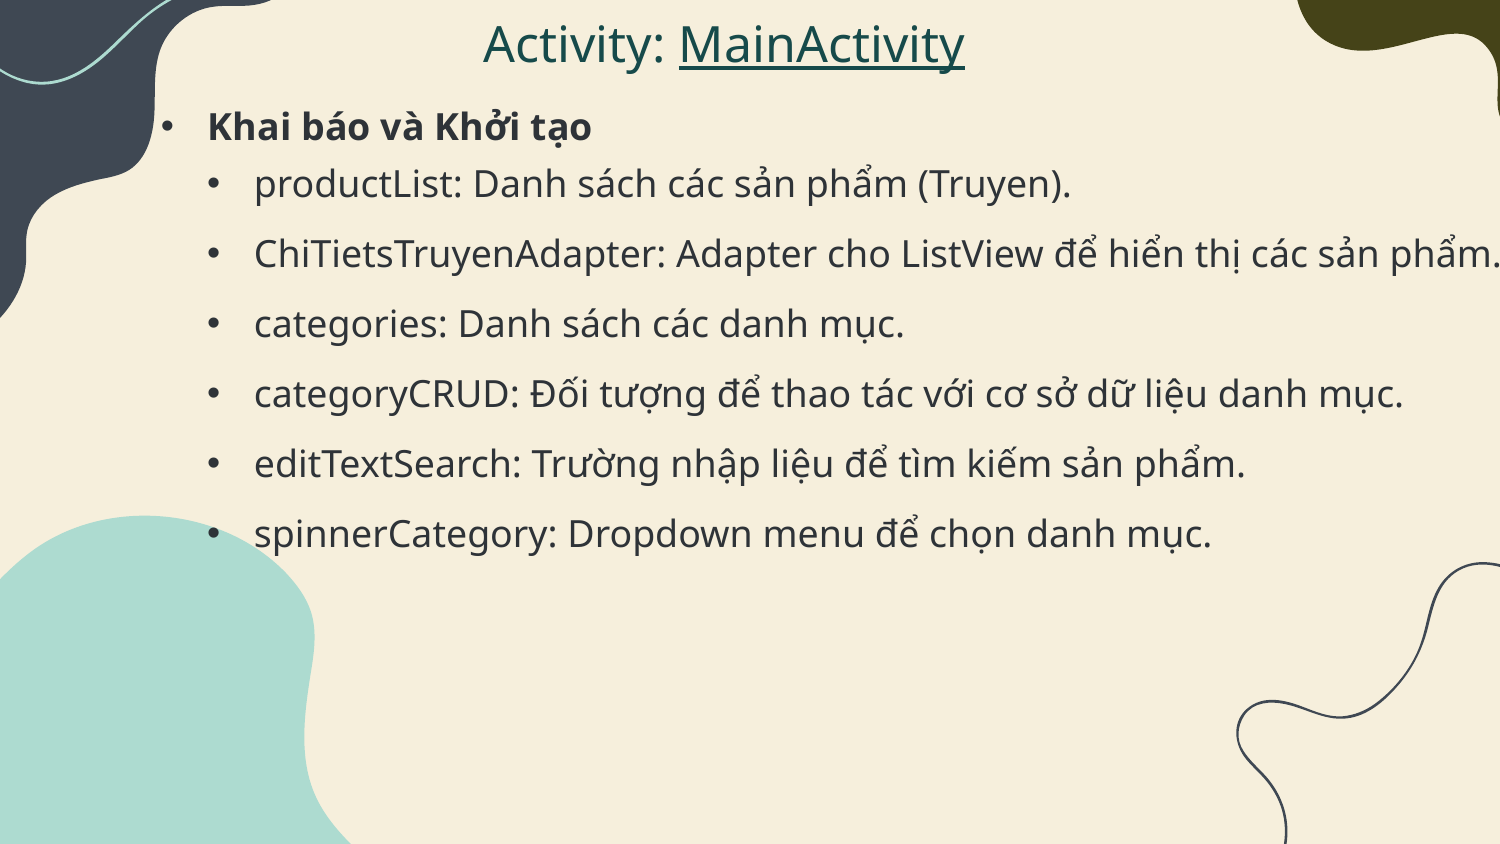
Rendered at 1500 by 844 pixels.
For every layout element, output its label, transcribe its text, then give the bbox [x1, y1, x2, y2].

text_box Activity: MainActivity [483, 18, 1282, 125]
text_box [1297, 0, 1500, 117]
text_box productList: Danh sách các sản phẩm (Truyen). ChiTietsTruyenAdapter: Adapter cho ListView để hiển thị các sản phẩm. categories: Danh sách các danh mục. categoryCRUD: Đối tượng để thao tác với cơ sở dữ liệu danh mục. editTextSearch: Trường nhập liệu để tìm kiếm sản phẩm. spinnerCategory: Dropdown menu để chọn danh mục. [206, 160, 1500, 440]
text_box Khai báo và Khởi tạo [160, 102, 654, 188]
